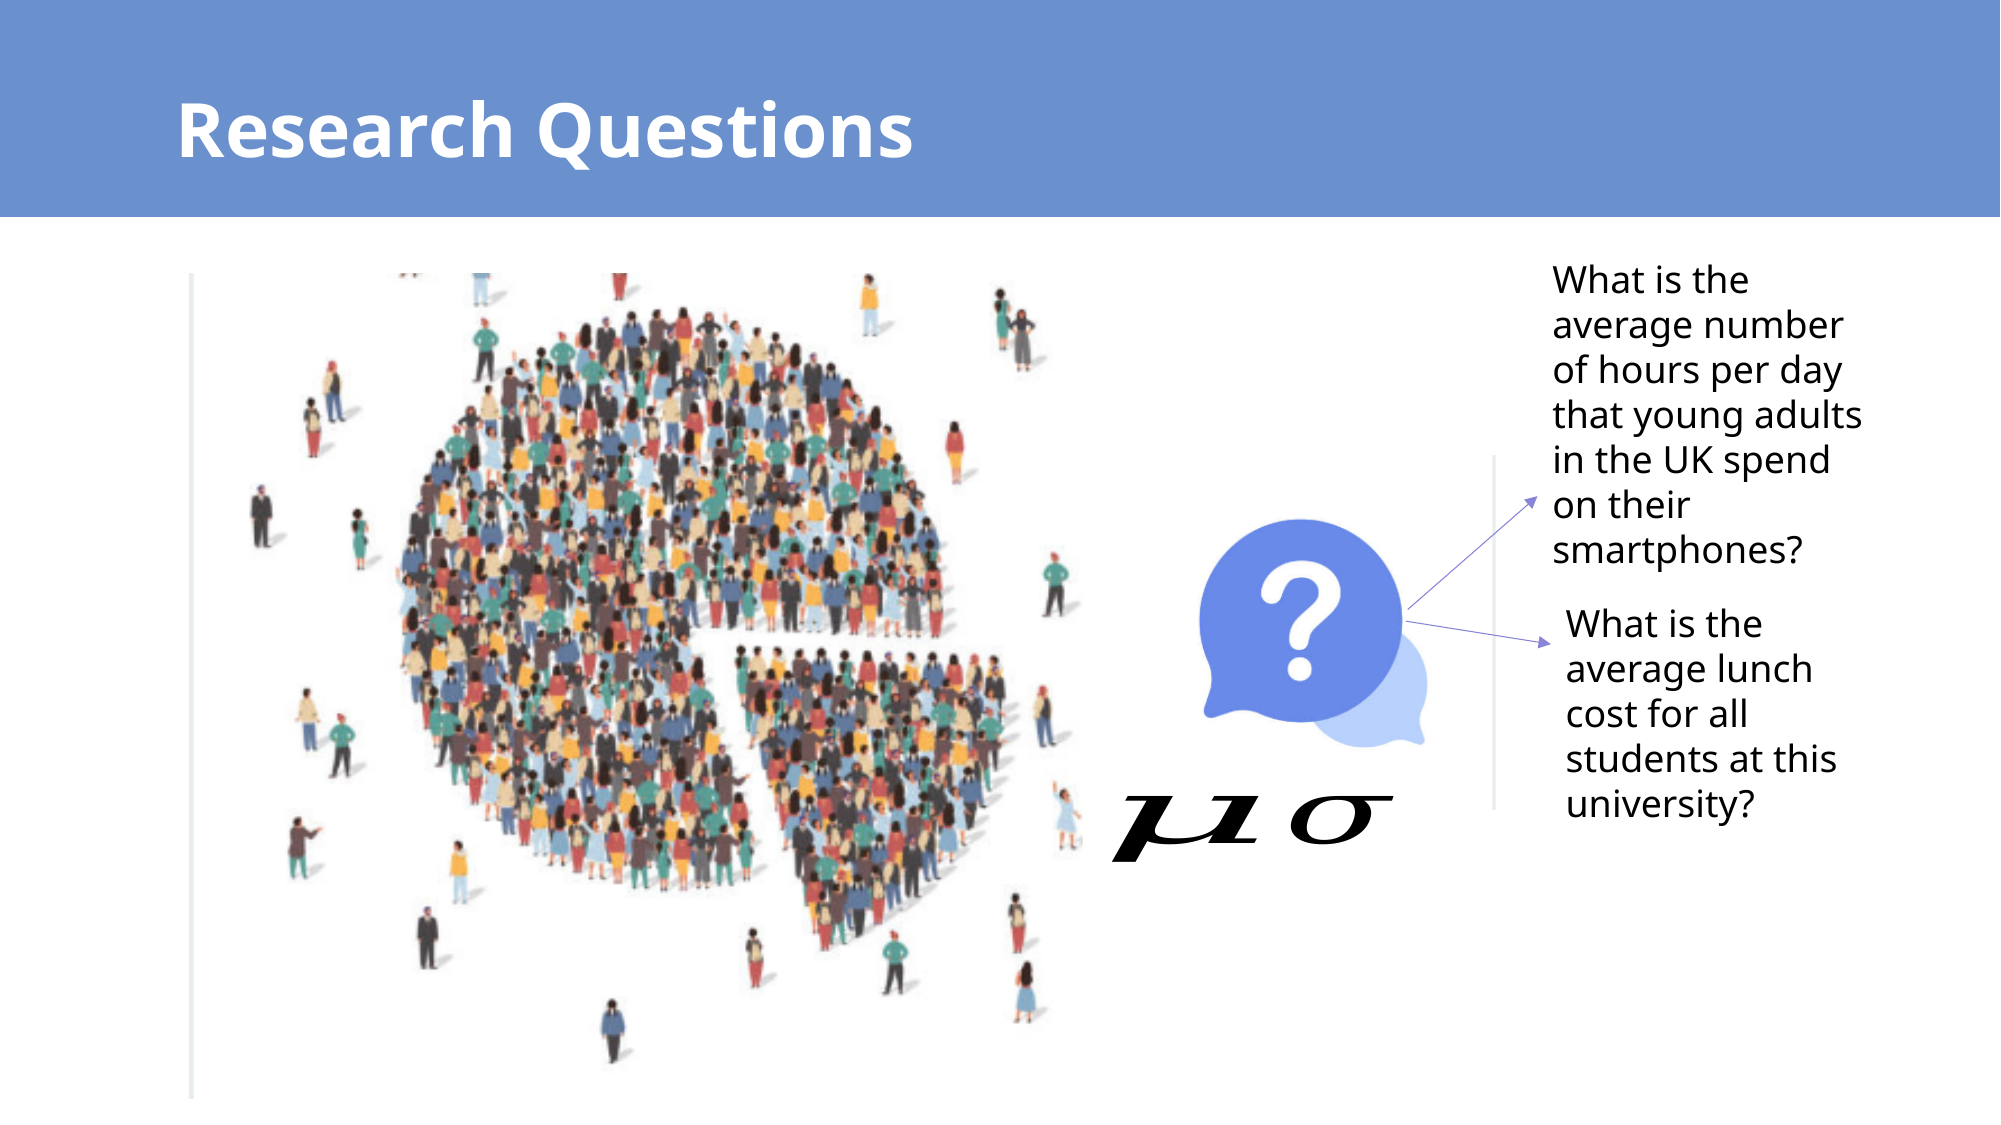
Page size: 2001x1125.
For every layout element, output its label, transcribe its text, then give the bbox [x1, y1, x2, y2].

text_box What is the average number of hours per day that young adults in the UK spend on their smartphones? [1537, 248, 1896, 578]
text_box What is the average lunch cost for all students at this university? [1550, 592, 1909, 833]
text_box Research Questions [160, 74, 1275, 180]
picture [1137, 455, 1496, 810]
picture [188, 273, 1083, 1099]
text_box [1407, 496, 1538, 610]
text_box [1405, 621, 1551, 645]
text_box [0, 0, 2000, 217]
